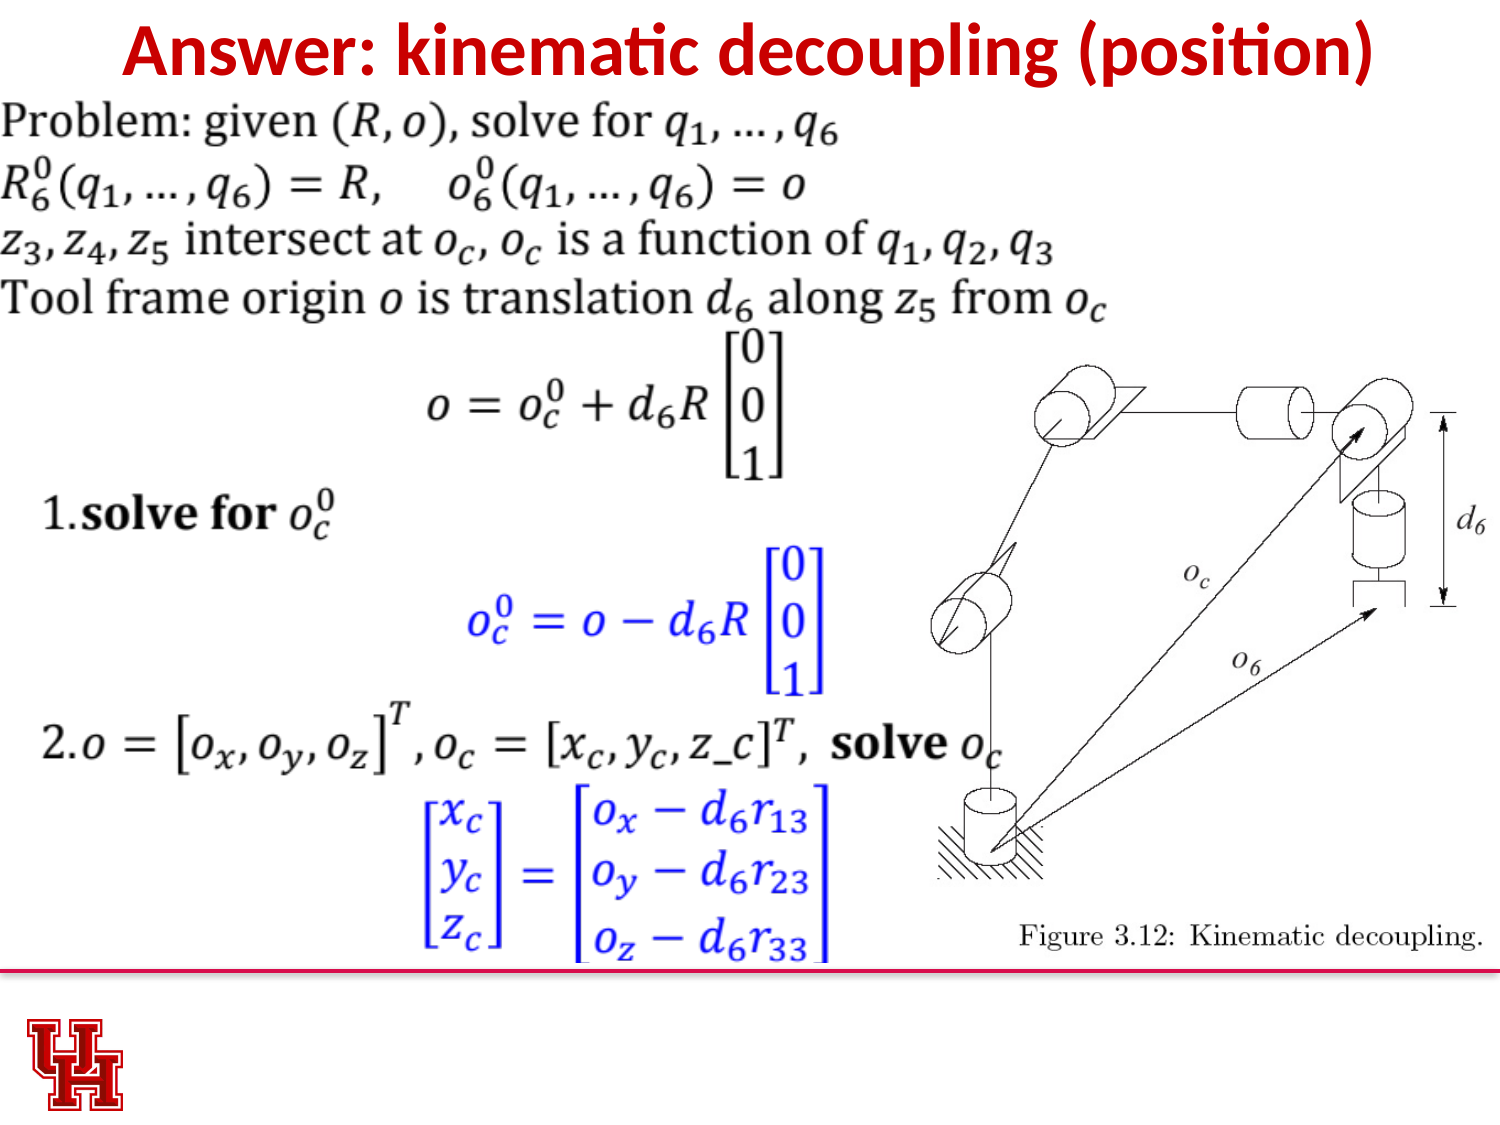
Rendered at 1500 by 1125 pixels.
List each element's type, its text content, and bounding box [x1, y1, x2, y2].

title Answer: kinematic decoupling (position) [0, 0, 1500, 121]
picture [27, 1019, 123, 1111]
picture [1210, 358, 1500, 963]
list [0, 91, 1210, 963]
